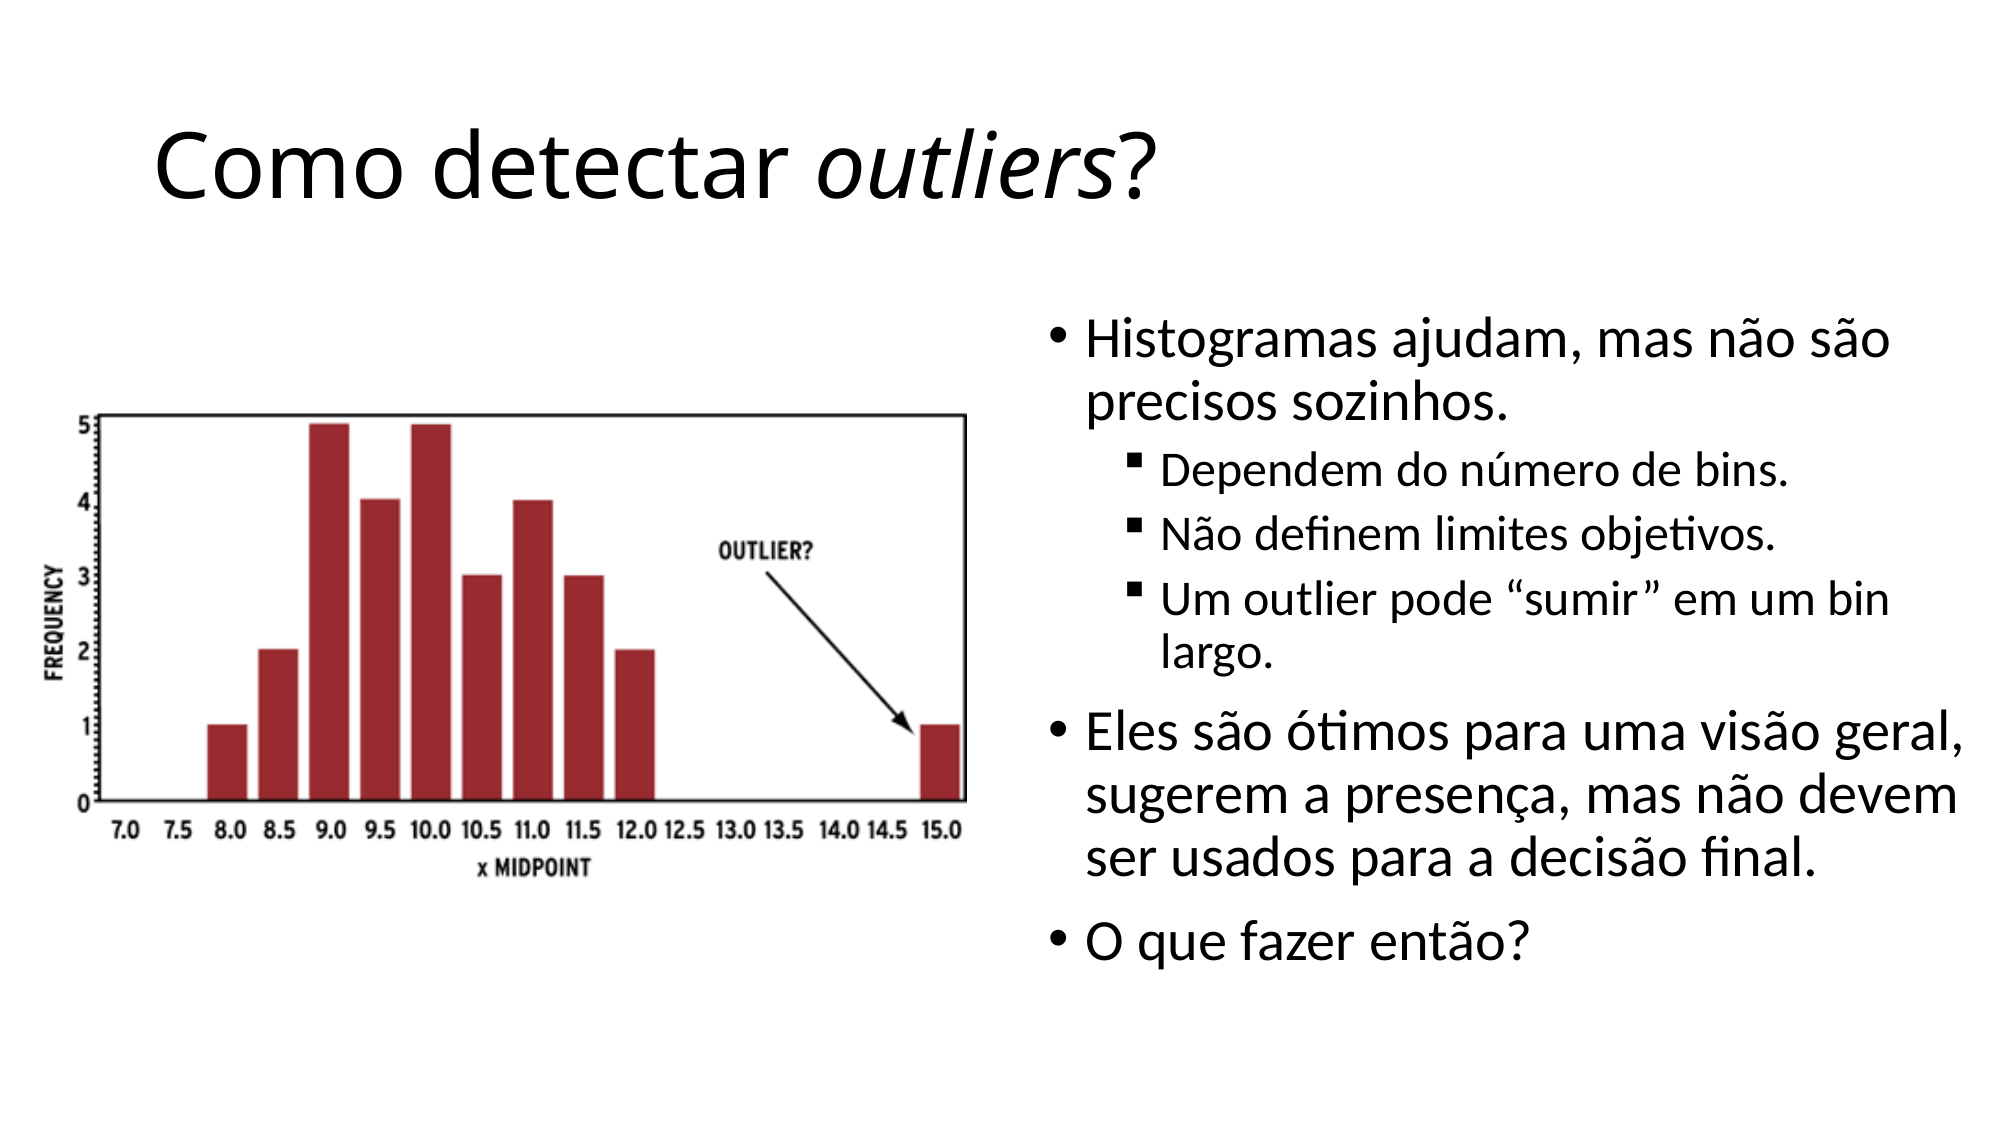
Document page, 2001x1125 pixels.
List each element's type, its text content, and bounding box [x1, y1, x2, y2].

title Como detectar outliers? [137, 59, 1863, 278]
picture [40, 412, 967, 883]
list Histogramas ajudam, mas não são precisos sozinhos. Dependem do número de bins. Não definem limites objetivos. Um outlier pode “sumir” em um bin largo. Eles são ótimos para uma visão geral, sugerem a presença, mas não devem ser usados para a decisão final. O que fazer então? [1033, 299, 2000, 1125]
